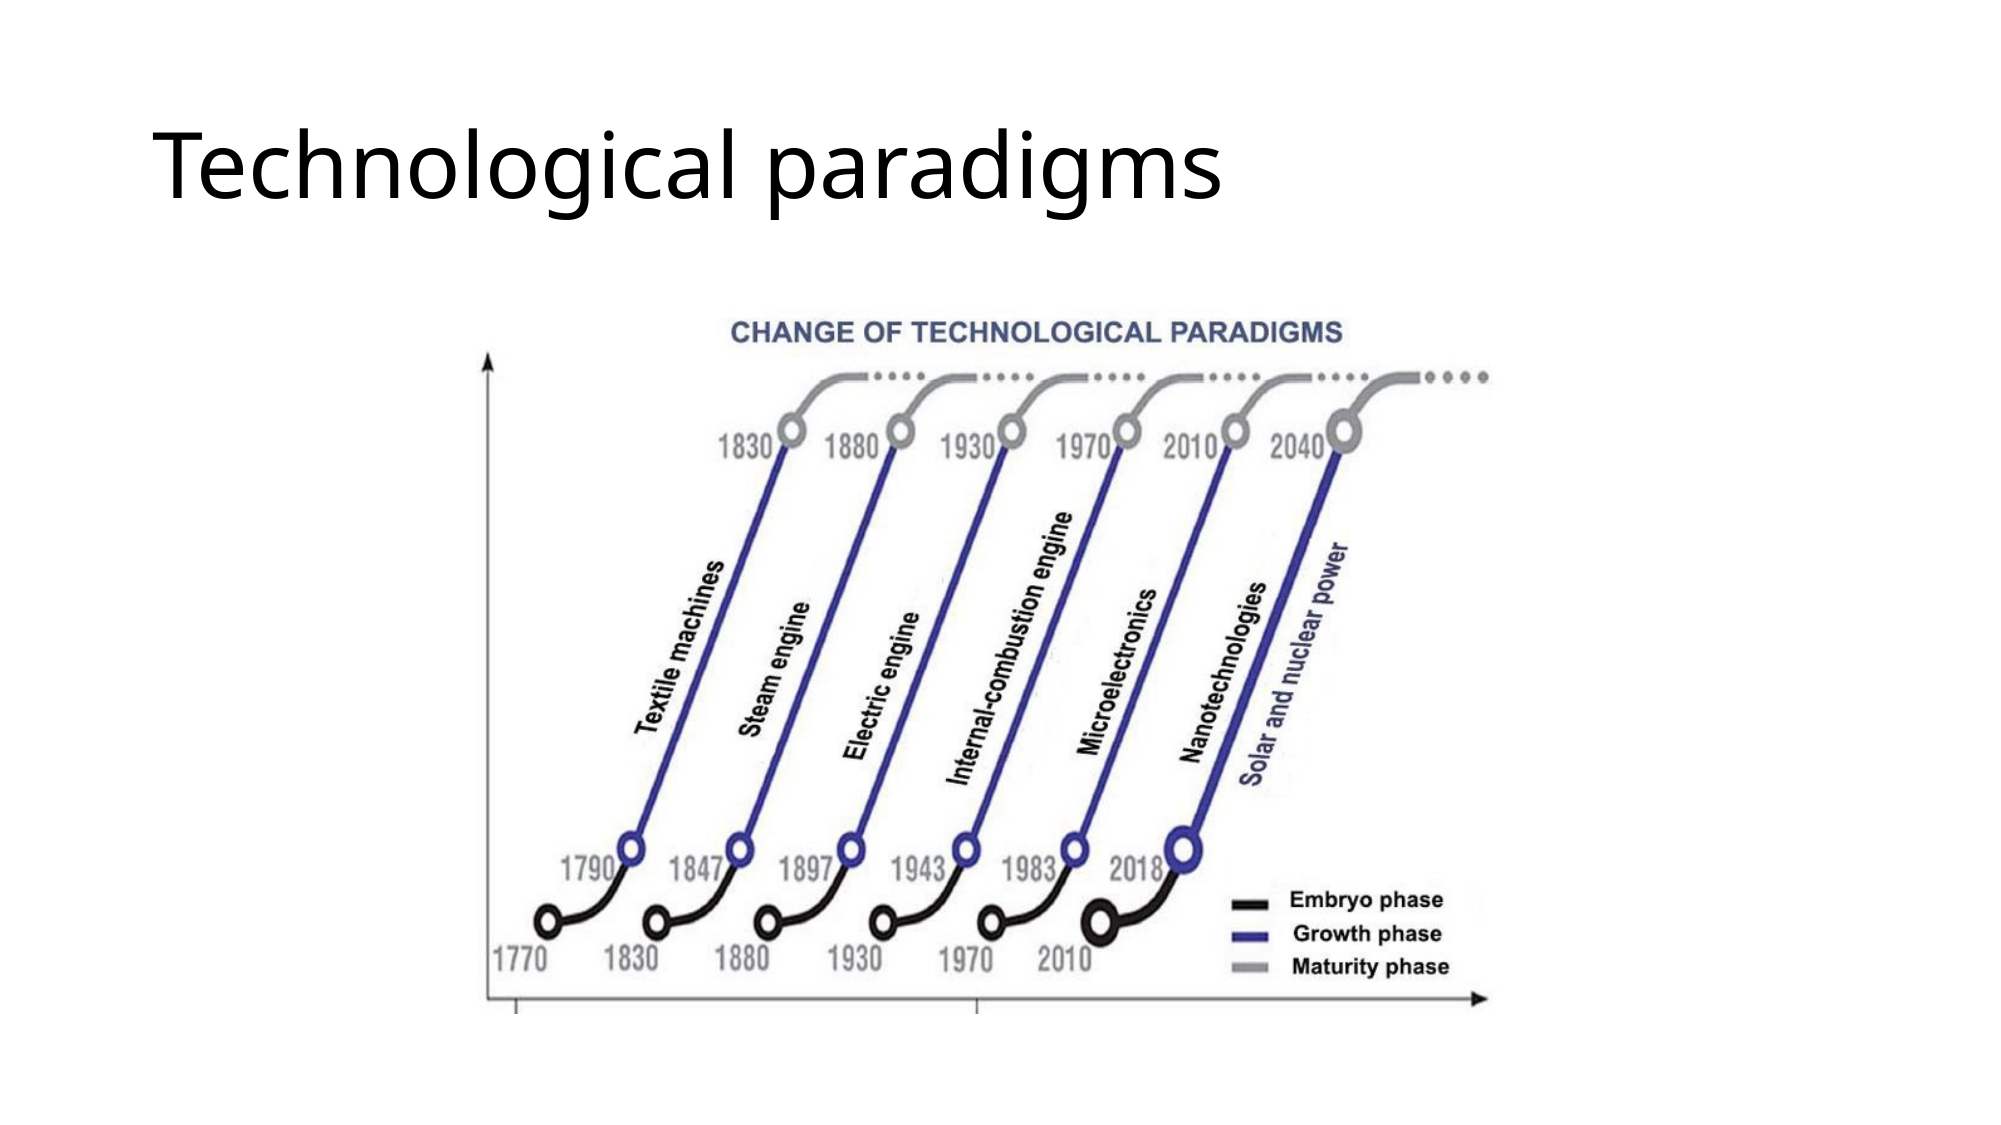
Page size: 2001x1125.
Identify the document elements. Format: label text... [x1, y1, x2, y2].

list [466, 299, 1534, 1014]
title Technological paradigms [137, 59, 1863, 278]
